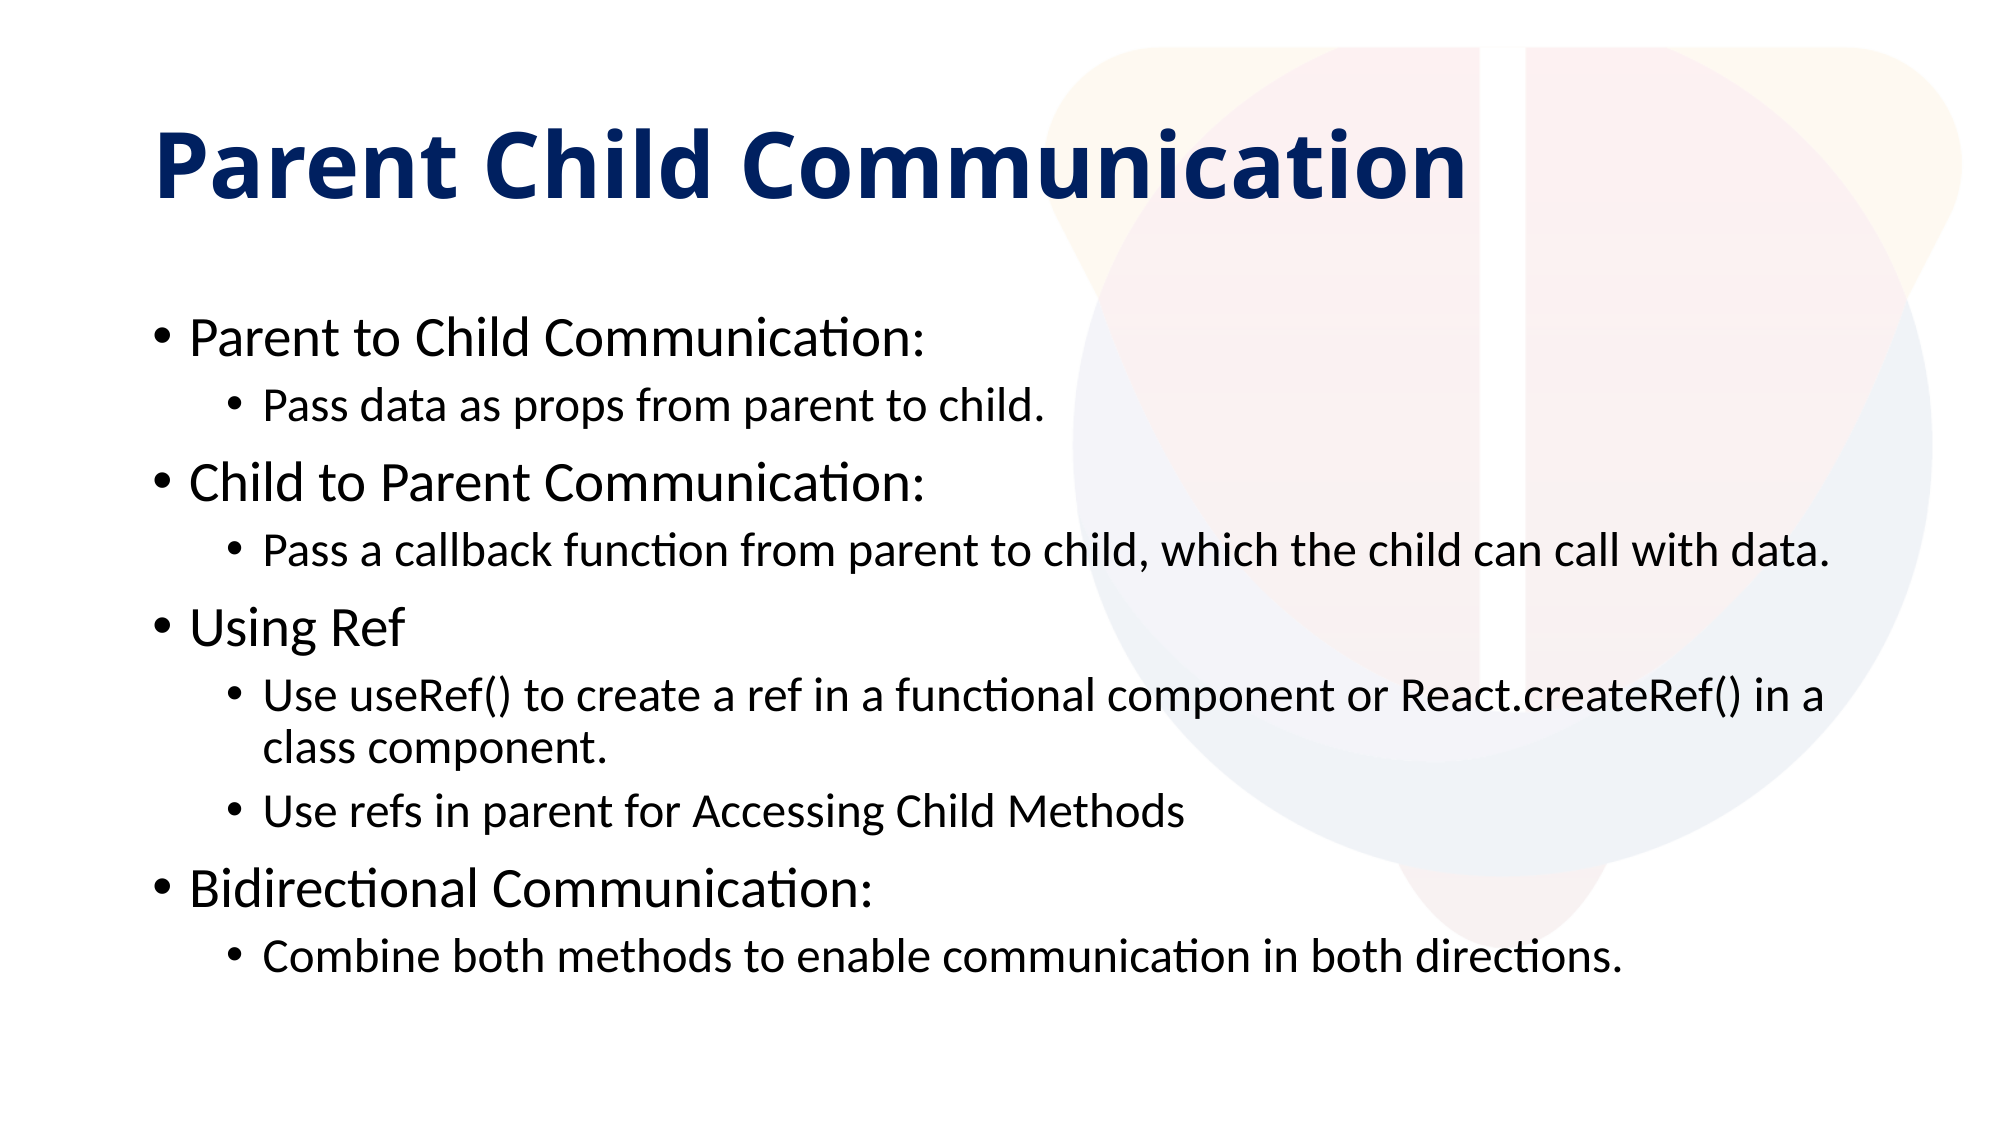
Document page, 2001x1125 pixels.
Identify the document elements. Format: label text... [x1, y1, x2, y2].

title Parent Child Communication [137, 59, 1863, 278]
list Parent to Child Communication: Pass data as props from parent to child. Child to Parent Communication: Pass a callback function from parent to child, which the child can call with data. Using Ref Use useRef() to create a ref in a functional component or React.createRef() in a class component. Use refs in parent for Accessing Child Methods Bidirectional Communication: Combine both methods to enable communication in both directions. [137, 299, 1863, 1014]
